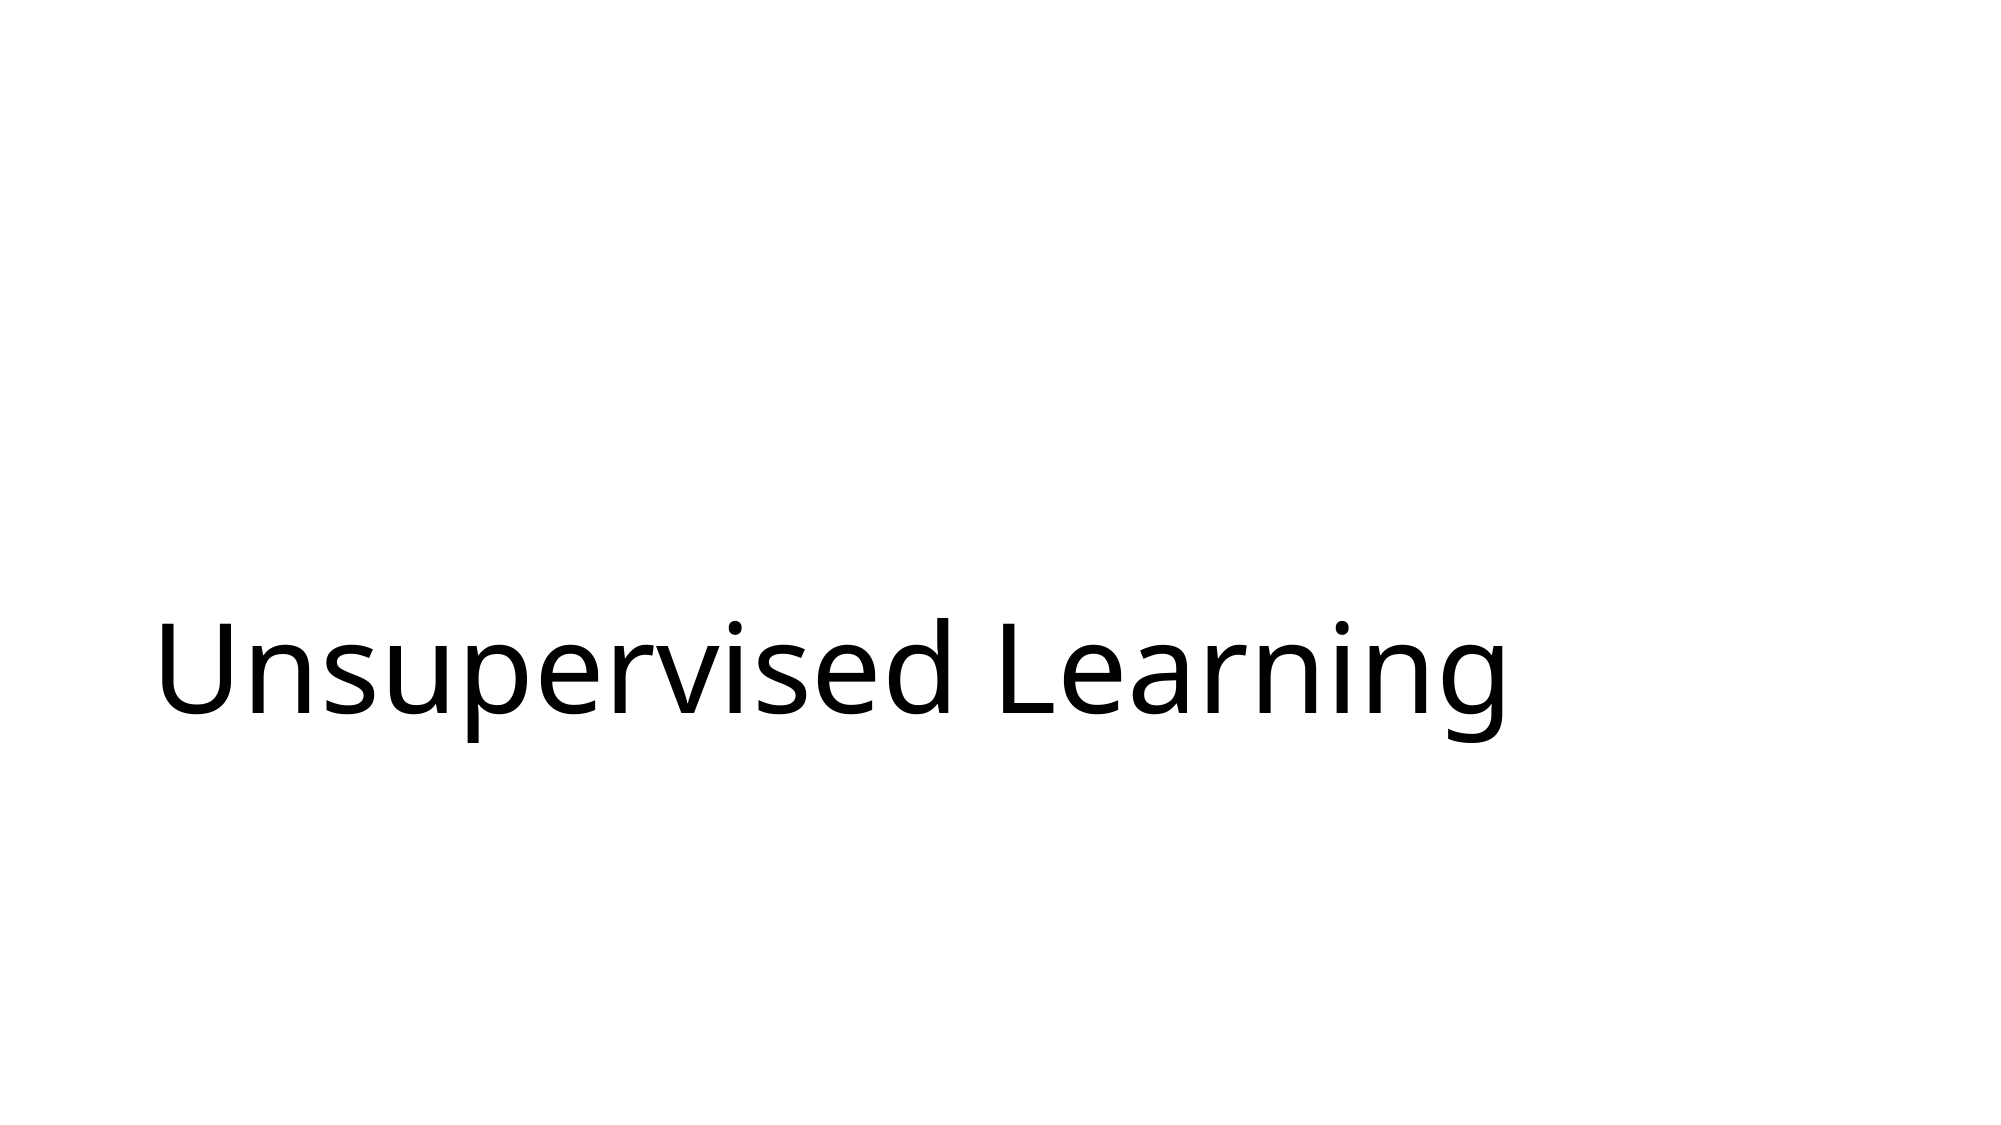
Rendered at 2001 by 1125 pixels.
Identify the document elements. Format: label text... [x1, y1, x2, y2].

title Unsupervised Learning [136, 280, 1862, 749]
